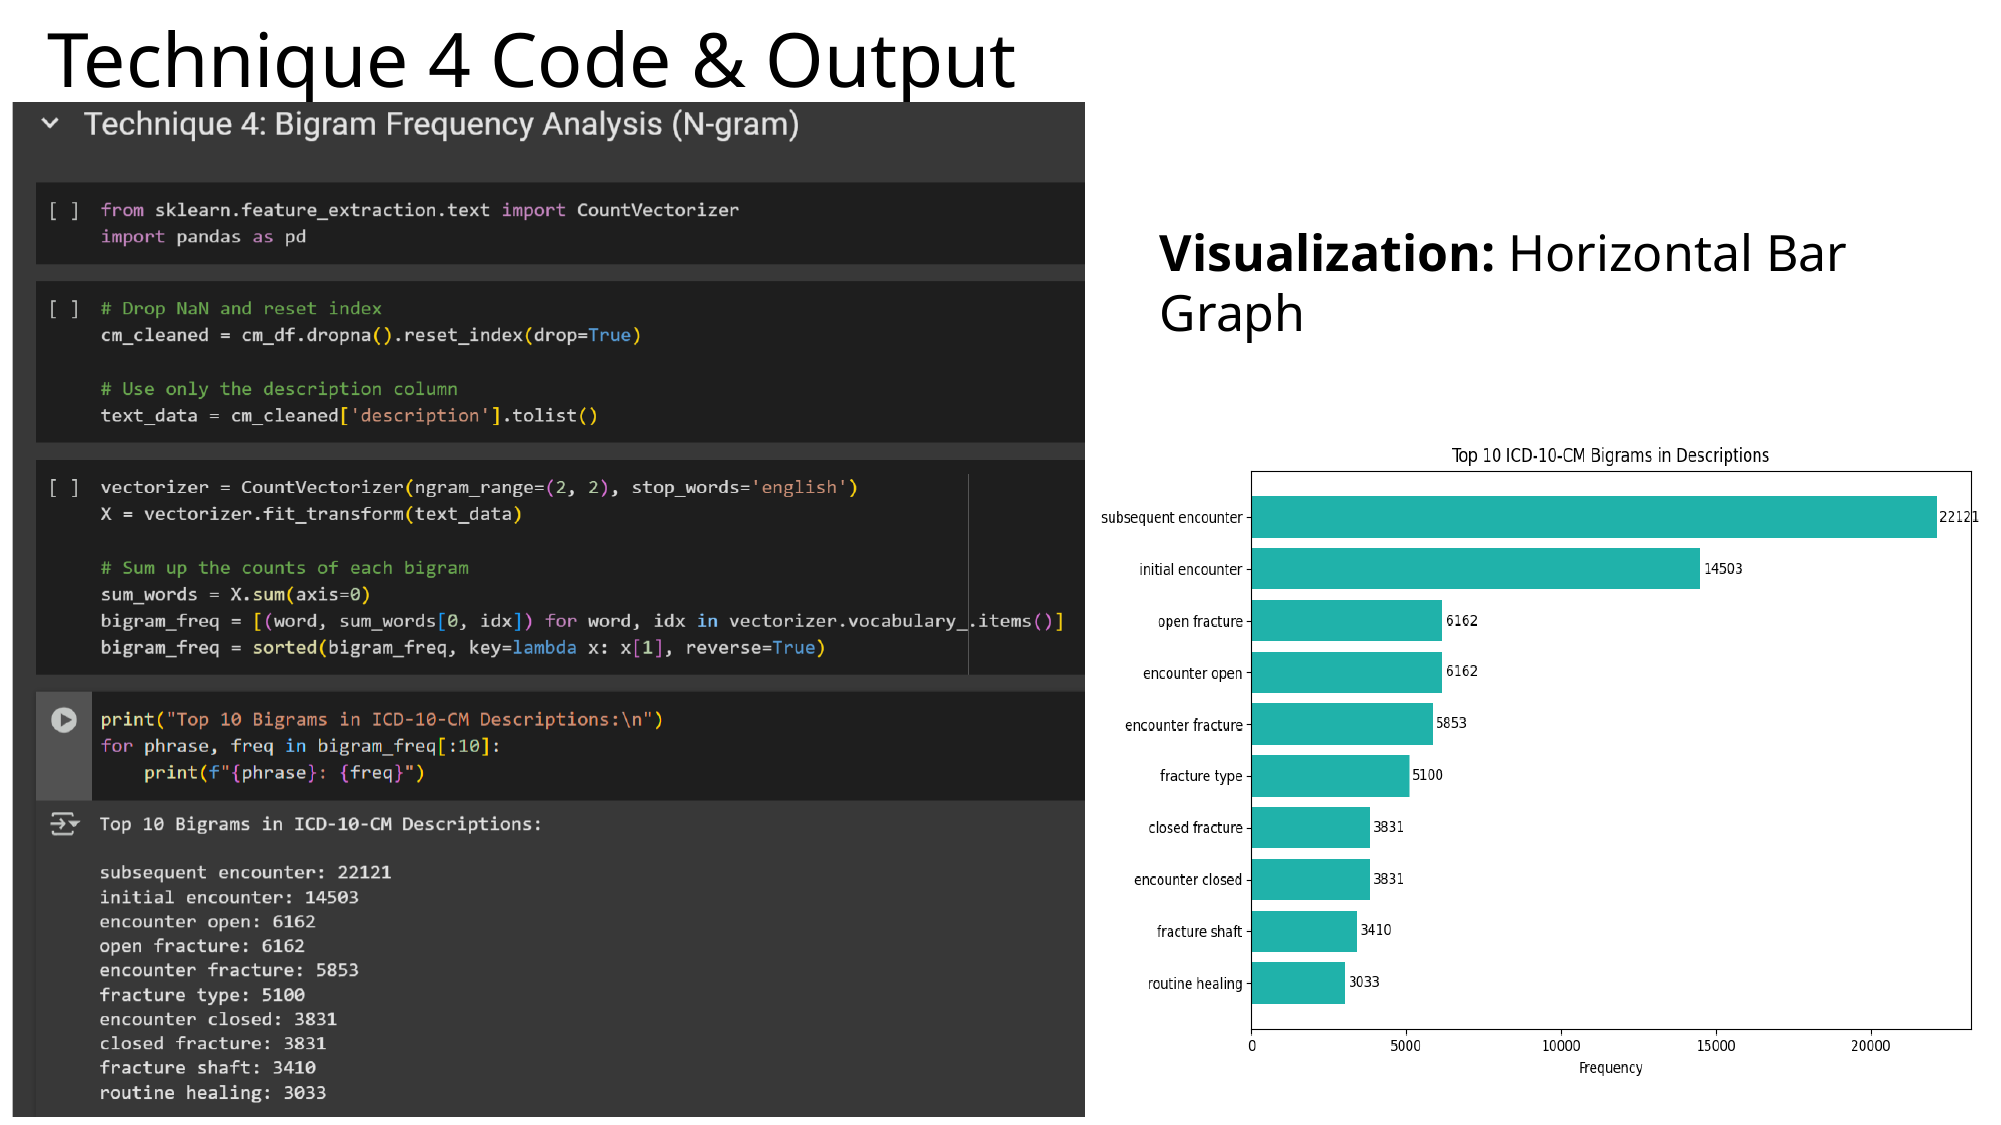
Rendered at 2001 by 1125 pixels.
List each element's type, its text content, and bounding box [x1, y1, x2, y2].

picture [12, 102, 1086, 1118]
title Technique 4 Code & Output [32, 0, 1559, 126]
picture [1091, 435, 1988, 1088]
text_box Visualization: Horizontal Bar Graph [1145, 213, 1973, 349]
